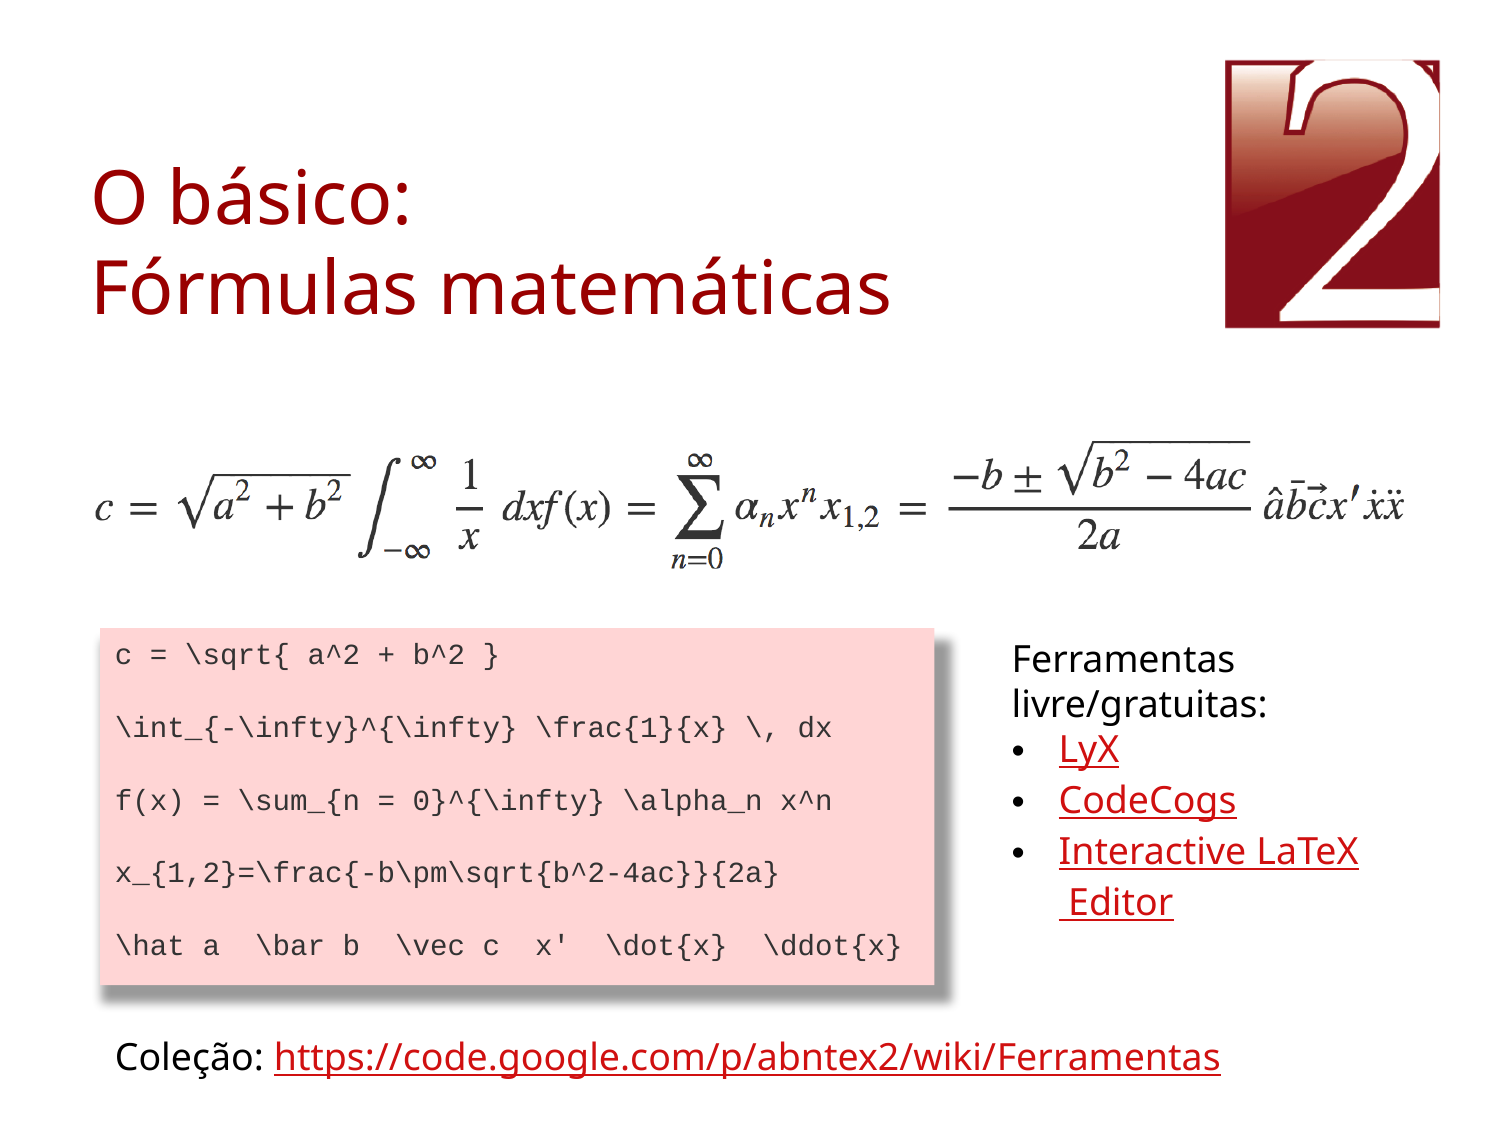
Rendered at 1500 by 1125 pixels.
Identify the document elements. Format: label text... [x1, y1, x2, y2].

text_box Coleção: https://code.google.com/p/abntex2/wiki/Ferramentas [100, 1025, 1475, 1092]
title O básico: Fórmulas matemáticas [75, 149, 1143, 338]
list c = \sqrt{ a^2 + b^2 } \int_{-\infty}^{\infty} \frac{1}{x} \, dx f(x) = \sum_{n = 0}^{\infty} \alpha_n x^n x_{1,2}=\frac{-b\pm\sqrt{b^2-4ac}}{2a} \hat a \bar b \vec c x' \dot{x} \ddot{x} [100, 628, 935, 986]
text_box Ferramentas livre/gratuitas: LyX CodeCogs Interactive LaTeX Editor [996, 627, 1450, 982]
picture [1222, 56, 1442, 330]
picture [60, 427, 1450, 603]
